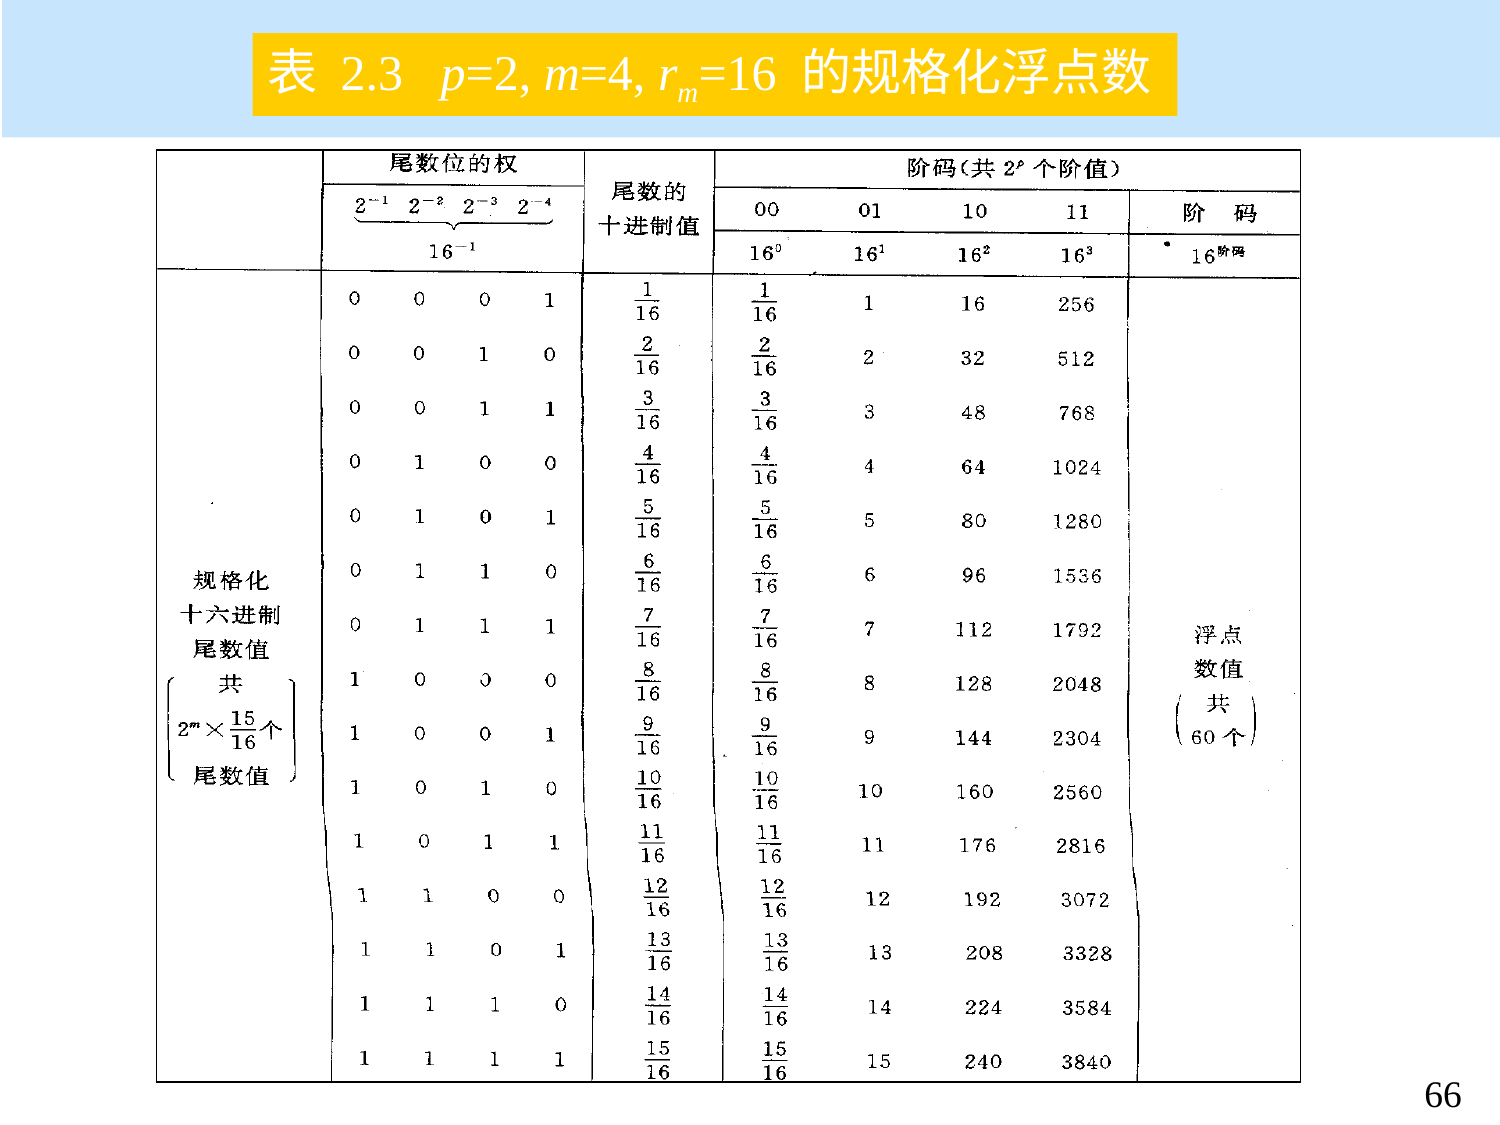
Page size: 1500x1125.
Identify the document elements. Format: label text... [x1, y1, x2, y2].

text_box 表 2.3 p=2, m=4, rm=16 的规格化浮点数 [252, 33, 1178, 116]
picture [157, 150, 1300, 1082]
